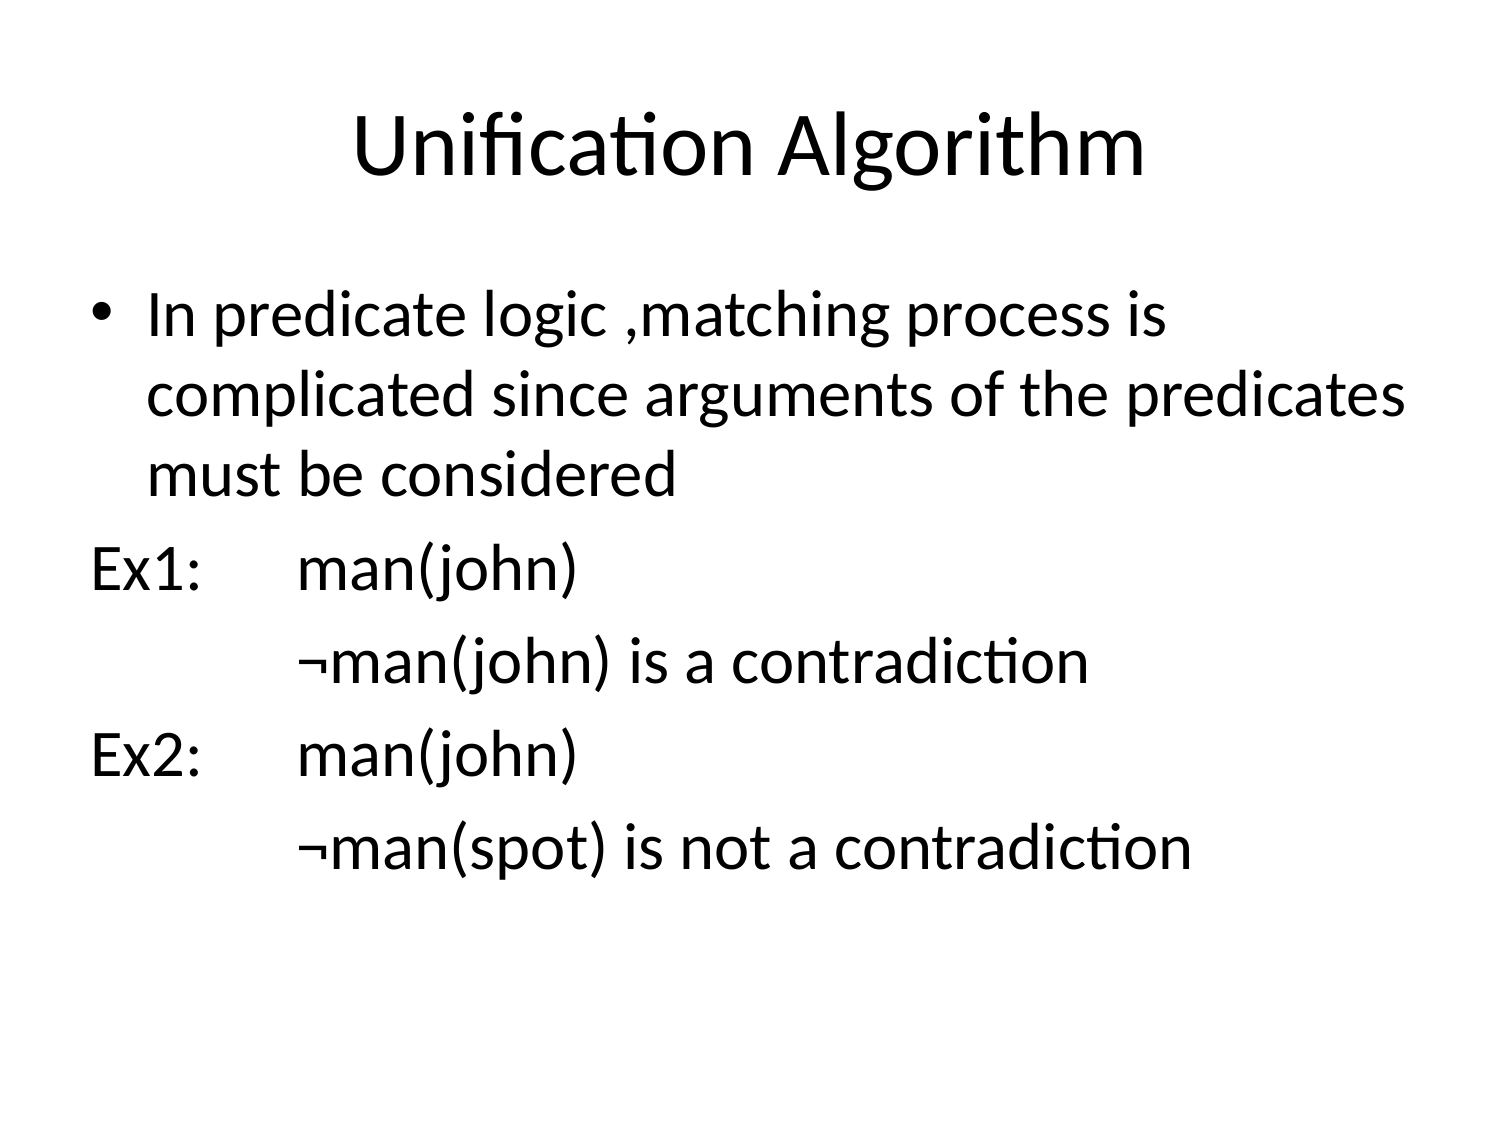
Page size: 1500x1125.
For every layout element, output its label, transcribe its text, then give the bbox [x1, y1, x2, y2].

list In predicate logic ,matching process is complicated since arguments of the predicates must be considered Ex1: man(john) ¬man(john) is a contradiction Ex2: man(john) ¬man(spot) is not a contradiction [75, 262, 1425, 1005]
title Unification Algorithm [75, 45, 1425, 233]
